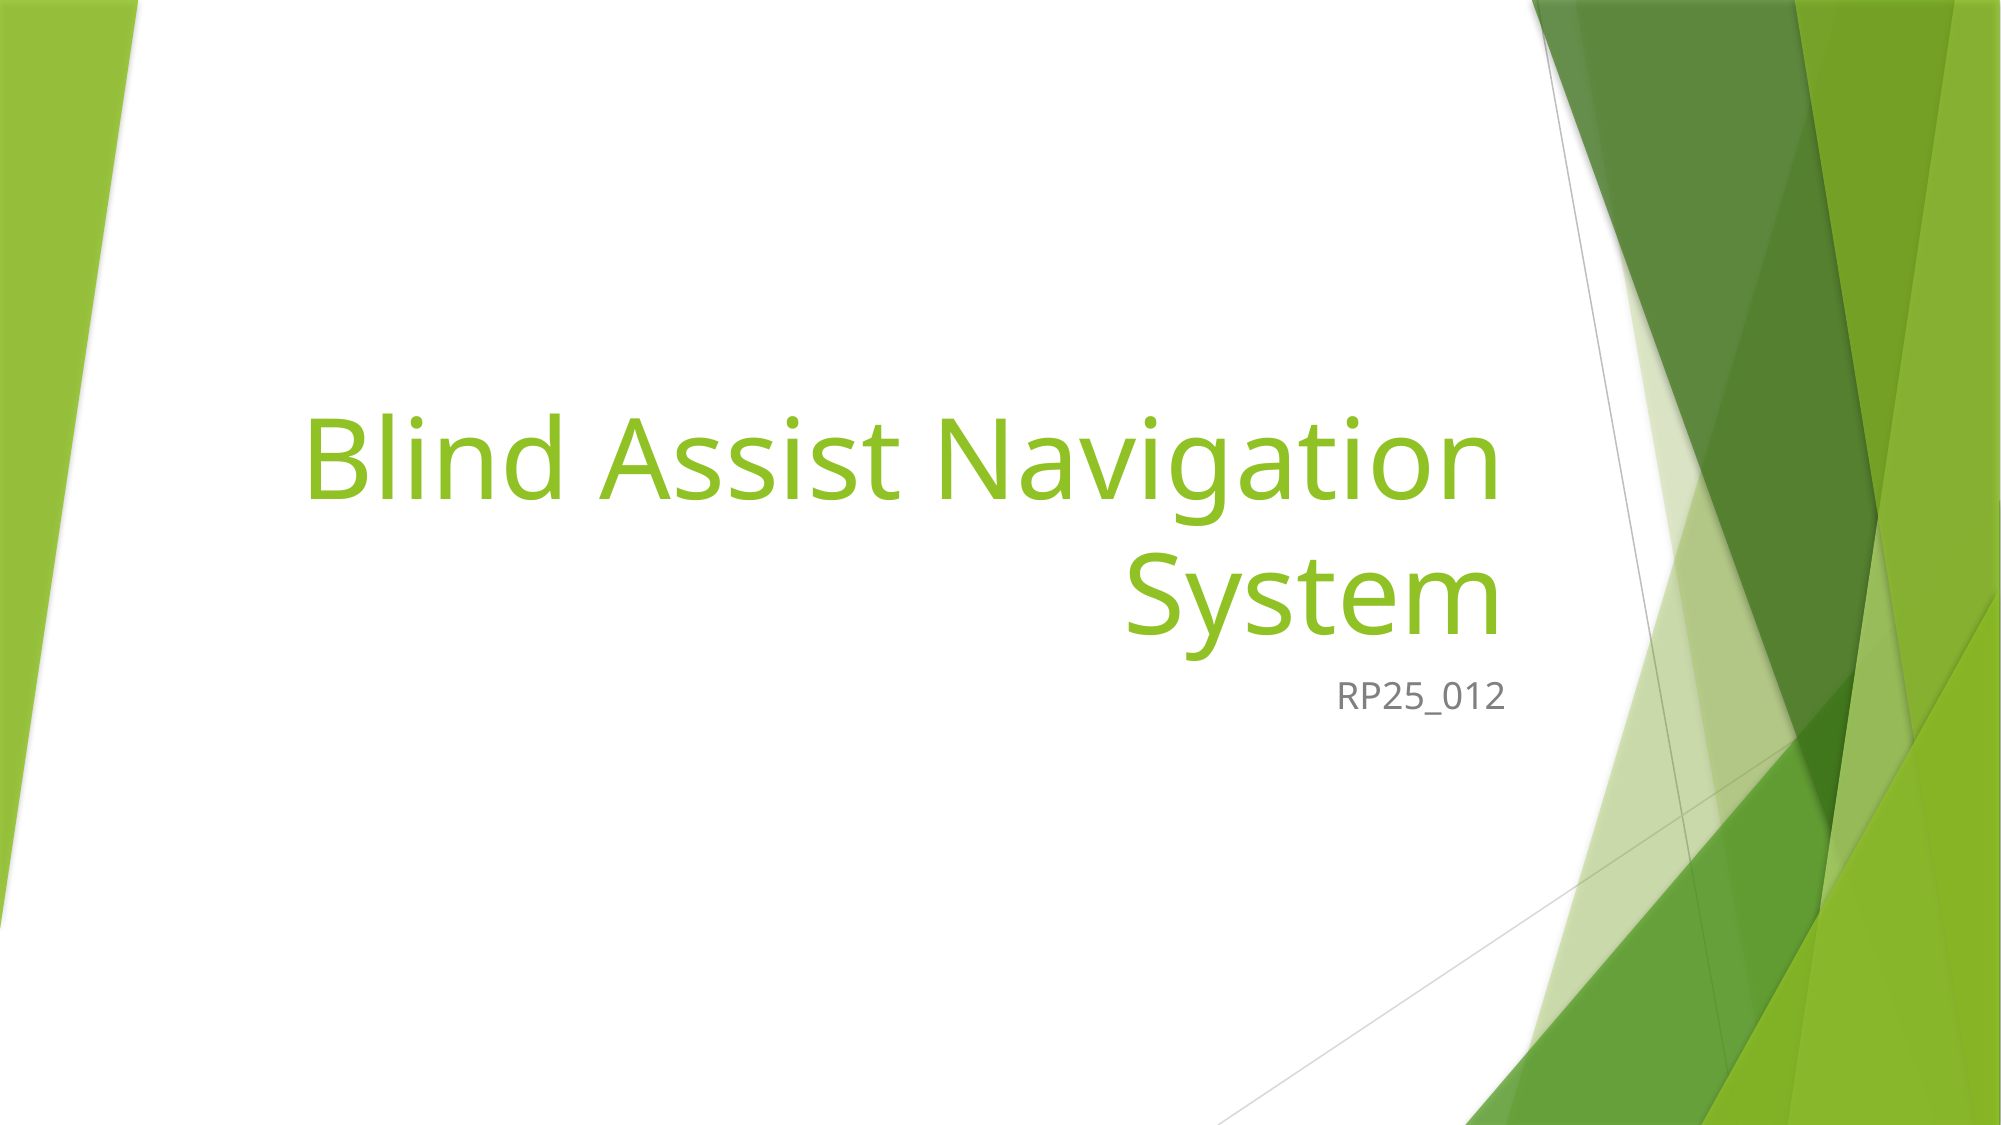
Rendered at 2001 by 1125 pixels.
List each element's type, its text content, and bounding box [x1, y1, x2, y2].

title Blind Assist Navigation System [247, 394, 1522, 664]
subtitle RP25_012 [247, 664, 1522, 845]
